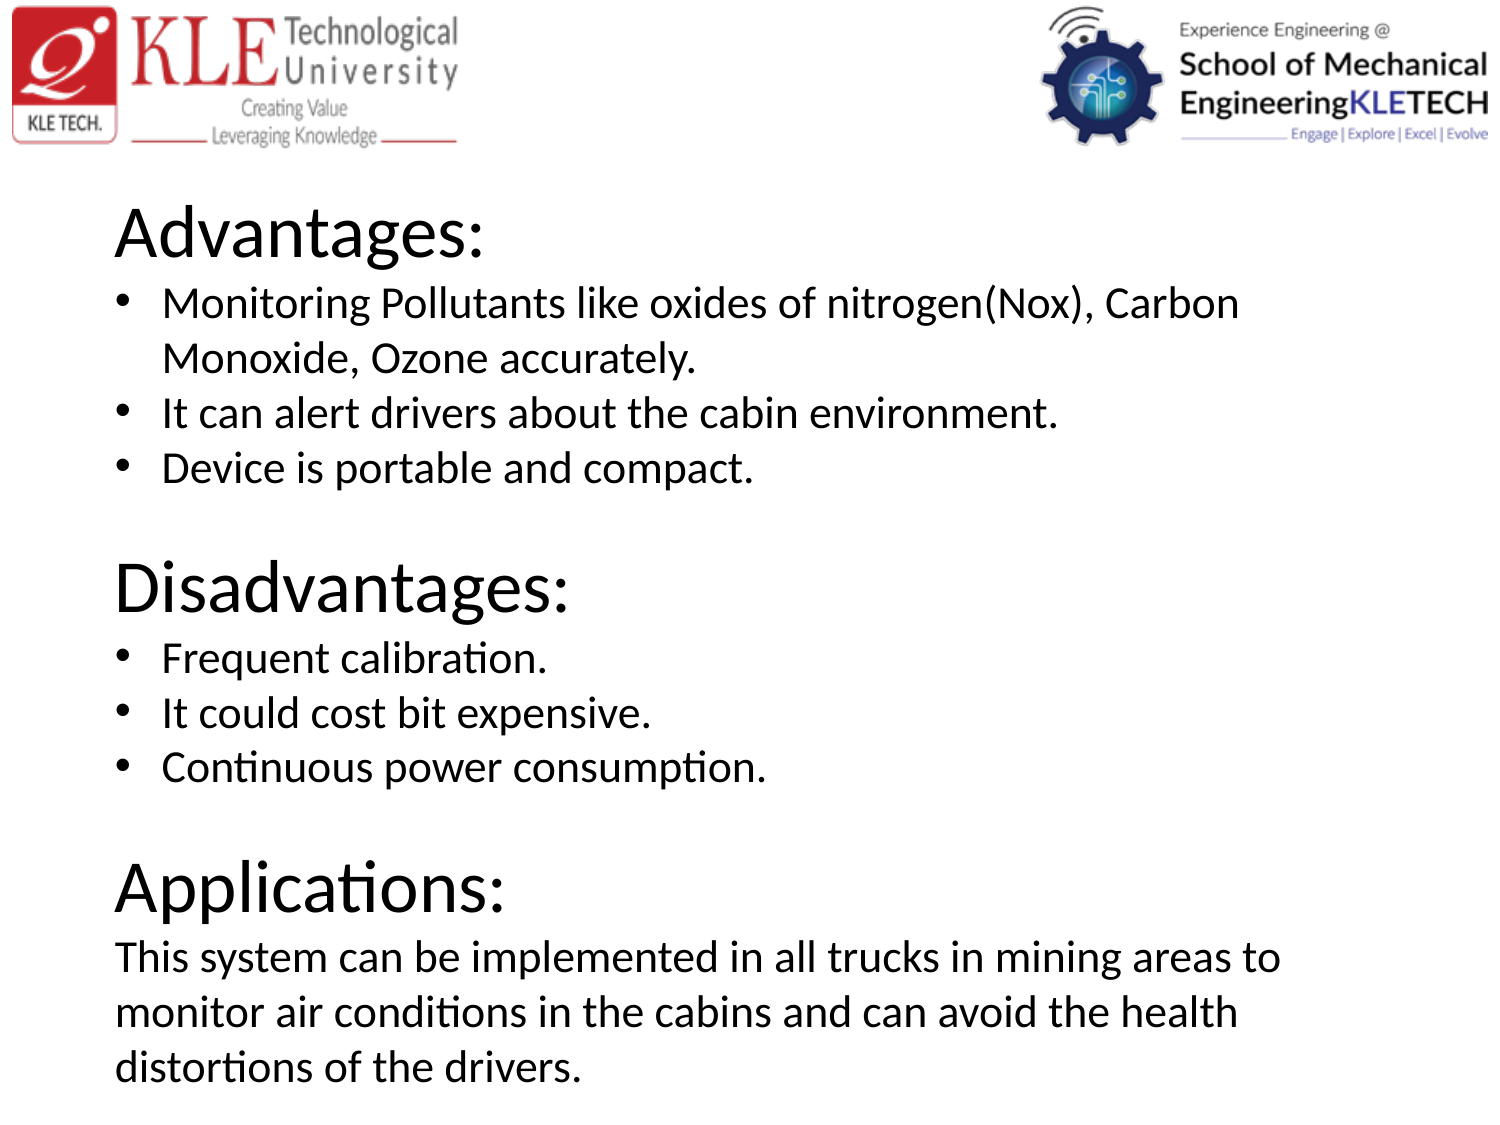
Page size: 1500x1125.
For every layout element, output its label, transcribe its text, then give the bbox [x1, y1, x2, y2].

text_box Advantages: Monitoring Pollutants like oxides of nitrogen(Nox), Carbon Monoxide, Ozone accurately. It can alert drivers about the cabin environment. Device is portable and compact. Disadvantages: Frequent calibration. It could cost bit expensive. Continuous power consumption. Applications: This system can be implemented in all trucks in mining areas to monitor air conditions in the cabins and can avoid the health distortions of the drivers. [99, 174, 1413, 1100]
picture [1037, 0, 1488, 151]
picture [12, 0, 463, 151]
